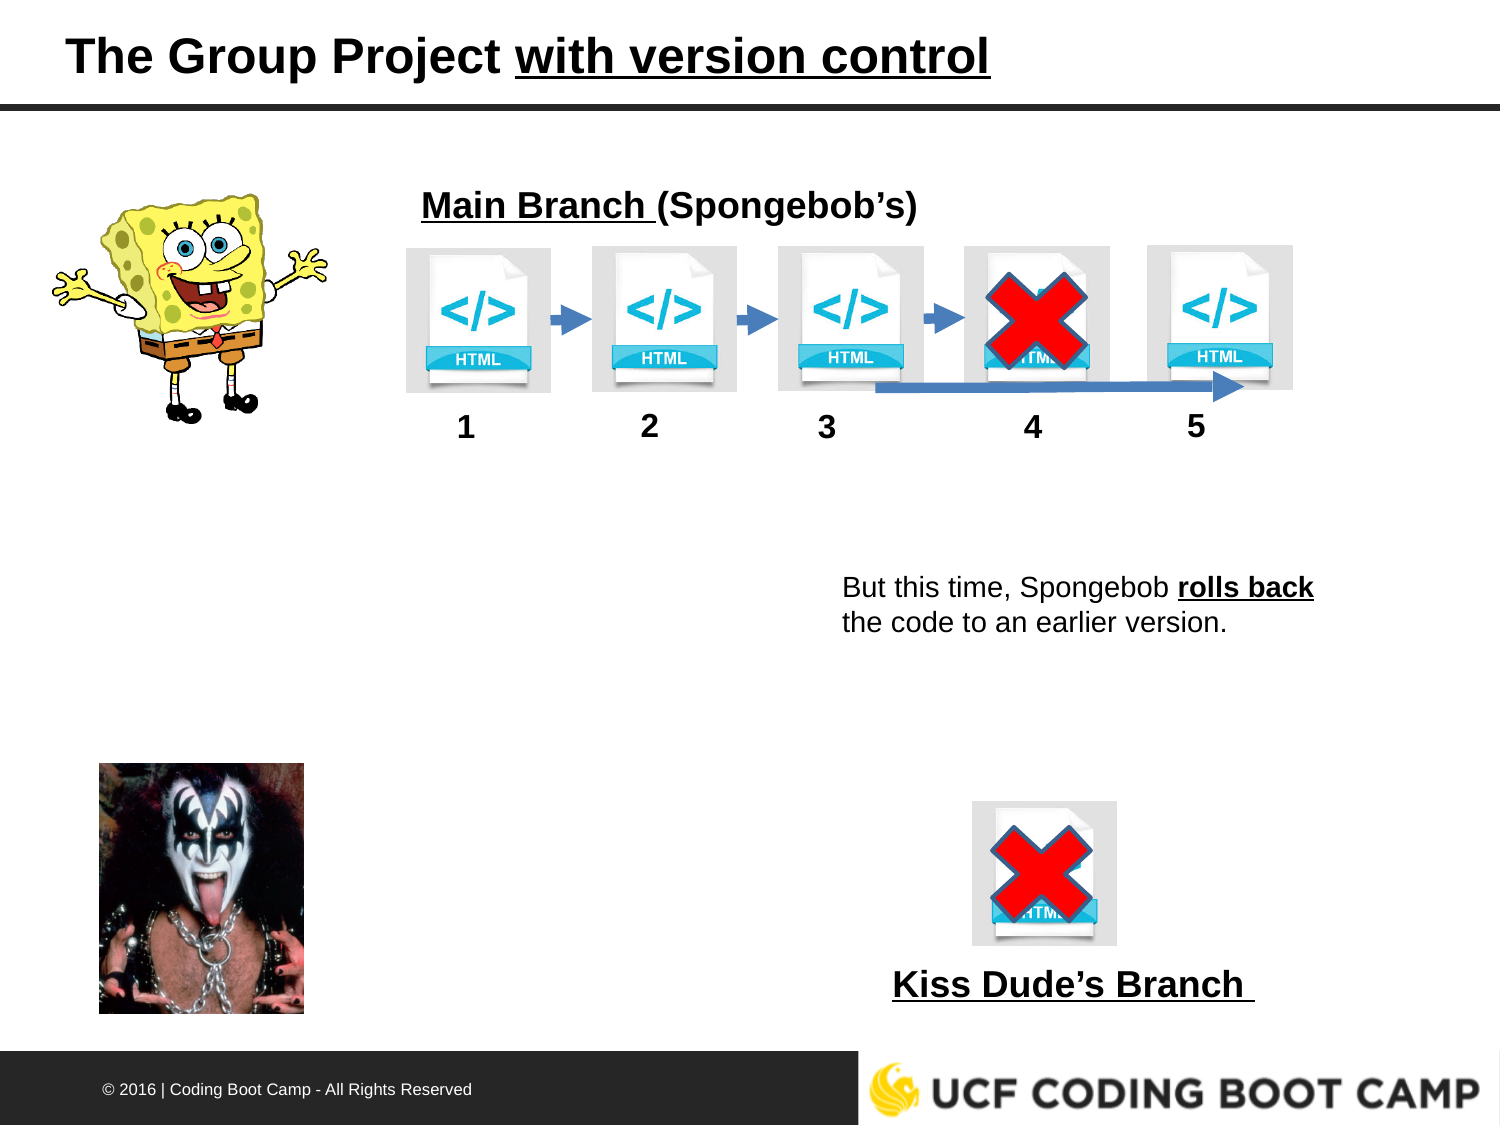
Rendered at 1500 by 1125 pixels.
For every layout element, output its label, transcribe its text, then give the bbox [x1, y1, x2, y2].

text_box 1 [442, 402, 491, 453]
text_box 2 [625, 400, 675, 452]
text_box But this time, Spongebob rolls back the code to an earlier version. [827, 561, 1350, 646]
picture [1147, 244, 1293, 390]
text_box 3 [803, 401, 852, 453]
picture [99, 763, 304, 1014]
picture [858, 1051, 1500, 1125]
text_box Main Branch (Spongebob’s) [406, 174, 934, 234]
text_box 4 [1009, 401, 1053, 453]
picture [778, 246, 924, 392]
text_box Kiss Dude’s Branch [877, 952, 1271, 1013]
picture [405, 247, 551, 393]
picture [1061, 246, 1110, 392]
picture [972, 801, 1118, 947]
picture [46, 189, 333, 427]
title The Group Project with version control [50, 0, 1040, 108]
text_box 5 [1172, 398, 1221, 452]
picture [964, 246, 1059, 392]
picture [592, 246, 738, 392]
